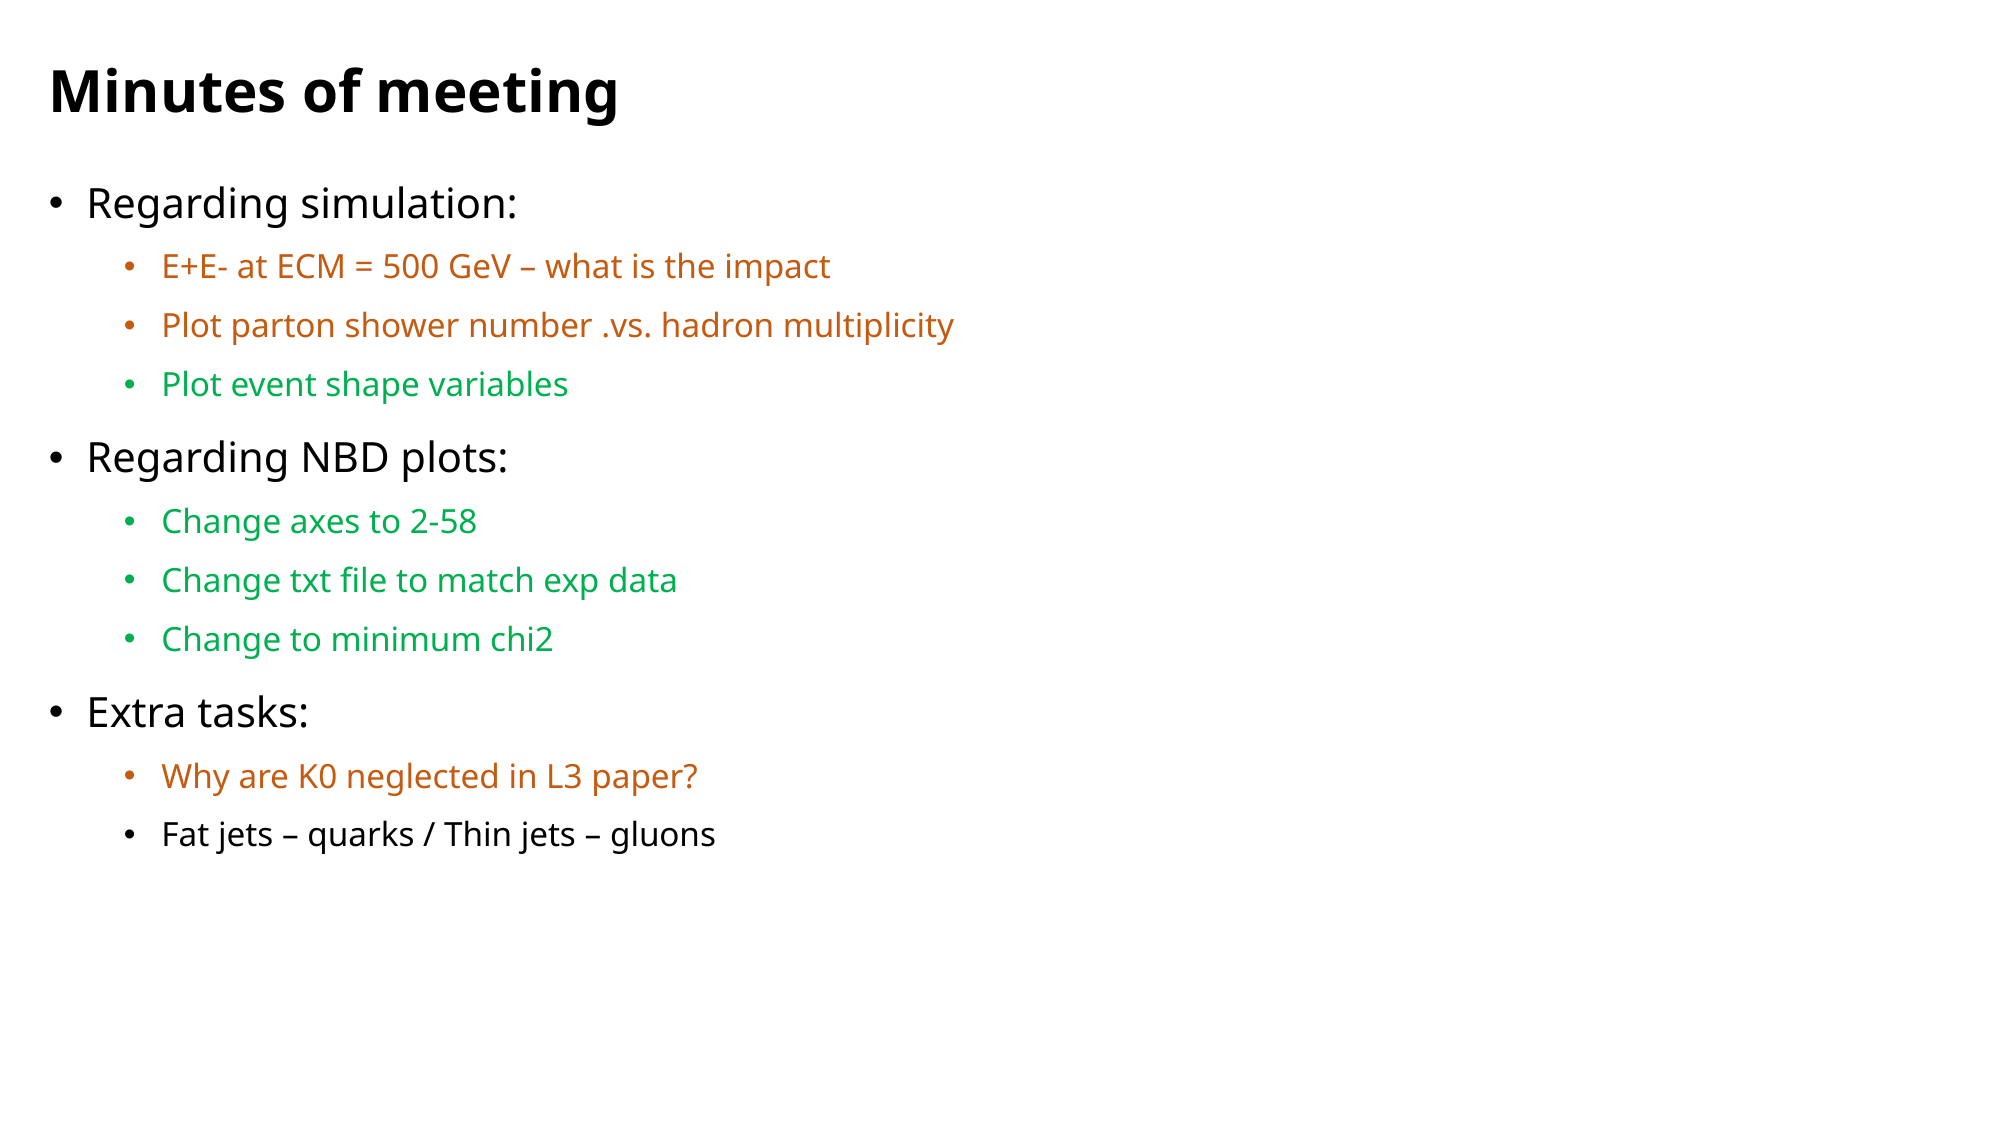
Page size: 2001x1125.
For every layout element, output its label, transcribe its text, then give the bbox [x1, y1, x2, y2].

title Minutes of meeting [33, 30, 1971, 157]
list Regarding simulation: E+E- at ECM = 500 GeV – what is the impact Plot parton shower number .vs. hadron multiplicity Plot event shape variables Regarding NBD plots: Change axes to 2-58 Change txt file to match exp data Change to minimum chi2 Extra tasks: Why are K0 neglected in L3 paper? Fat jets – quarks / Thin jets – gluons [33, 174, 1971, 1089]
